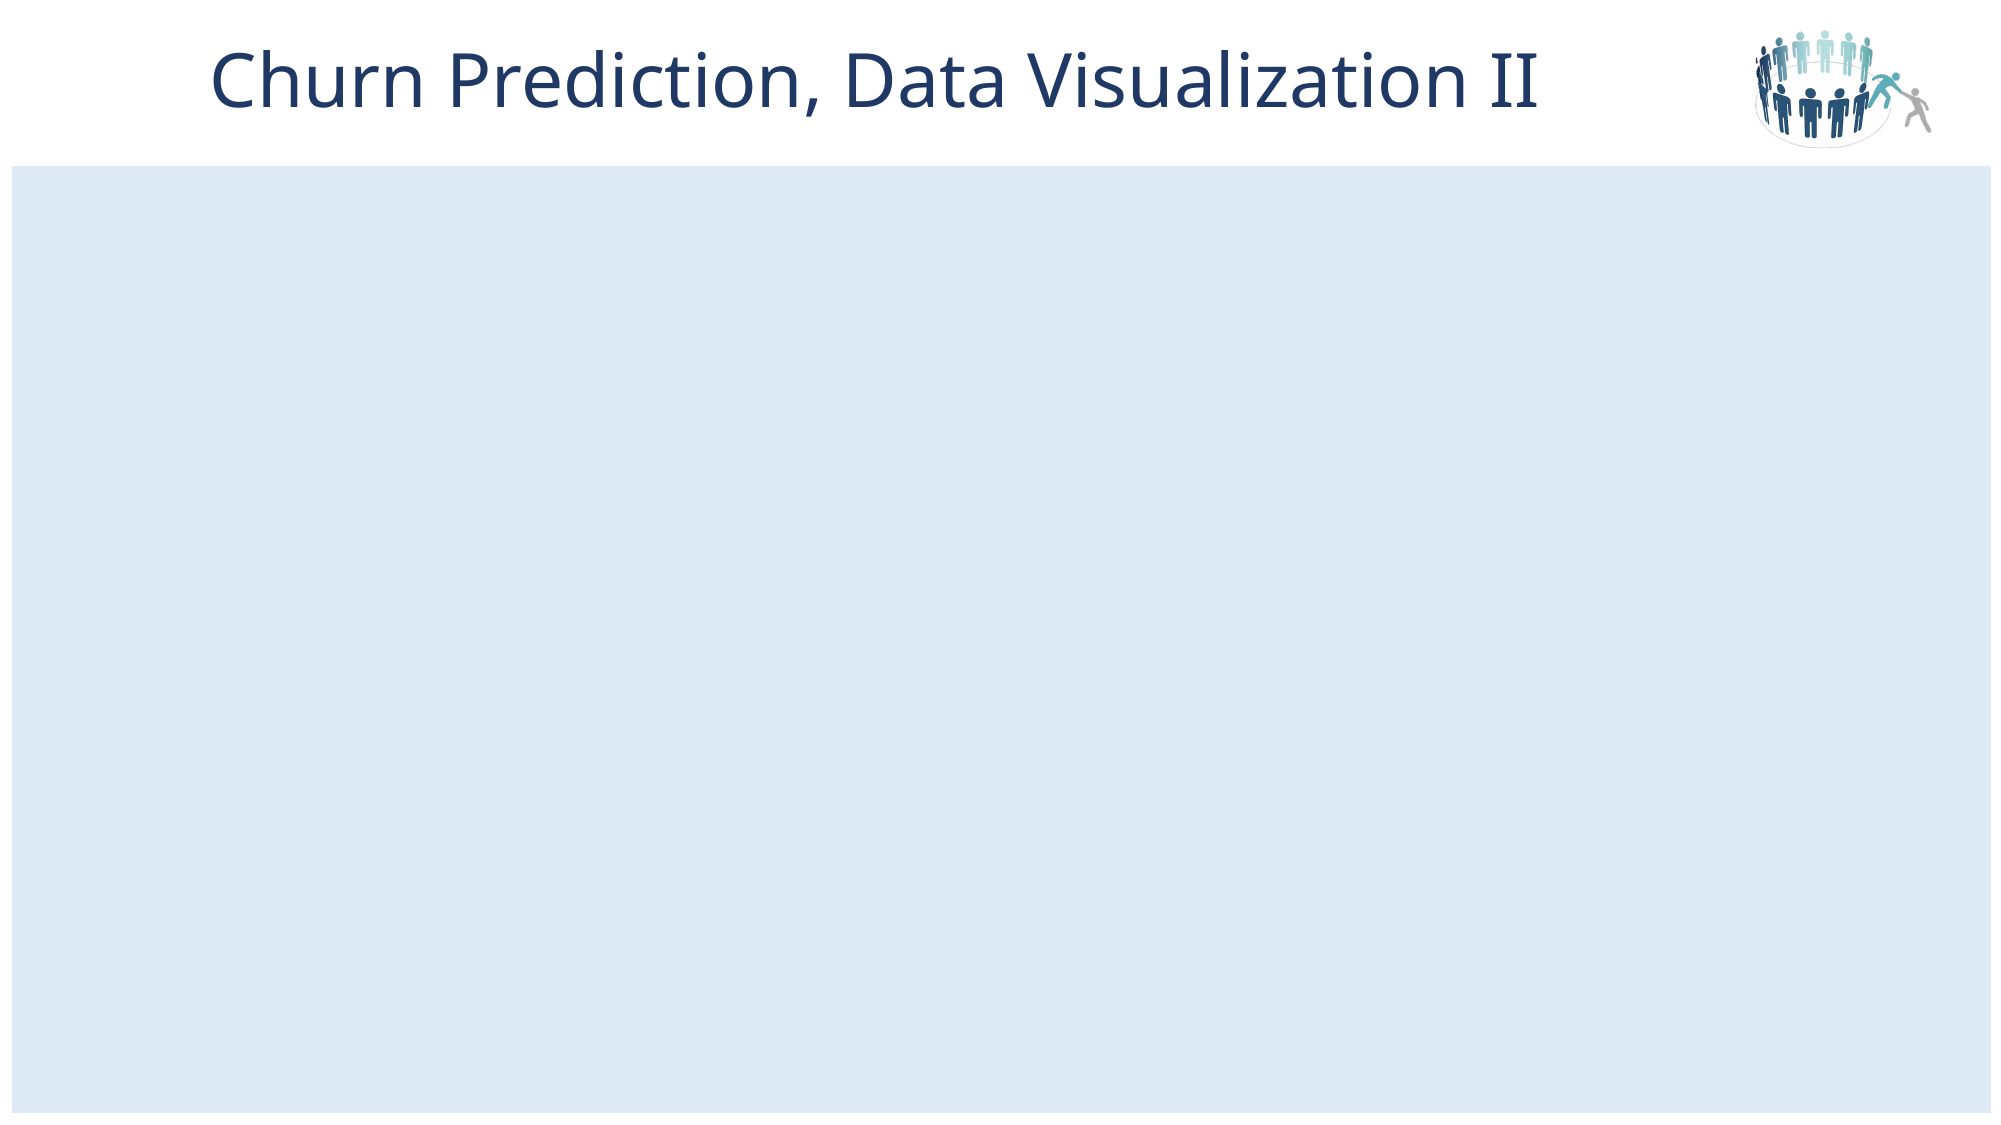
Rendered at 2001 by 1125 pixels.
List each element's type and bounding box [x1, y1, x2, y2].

text_box [12, 166, 1991, 1113]
text_box [215, 30, 1961, 165]
